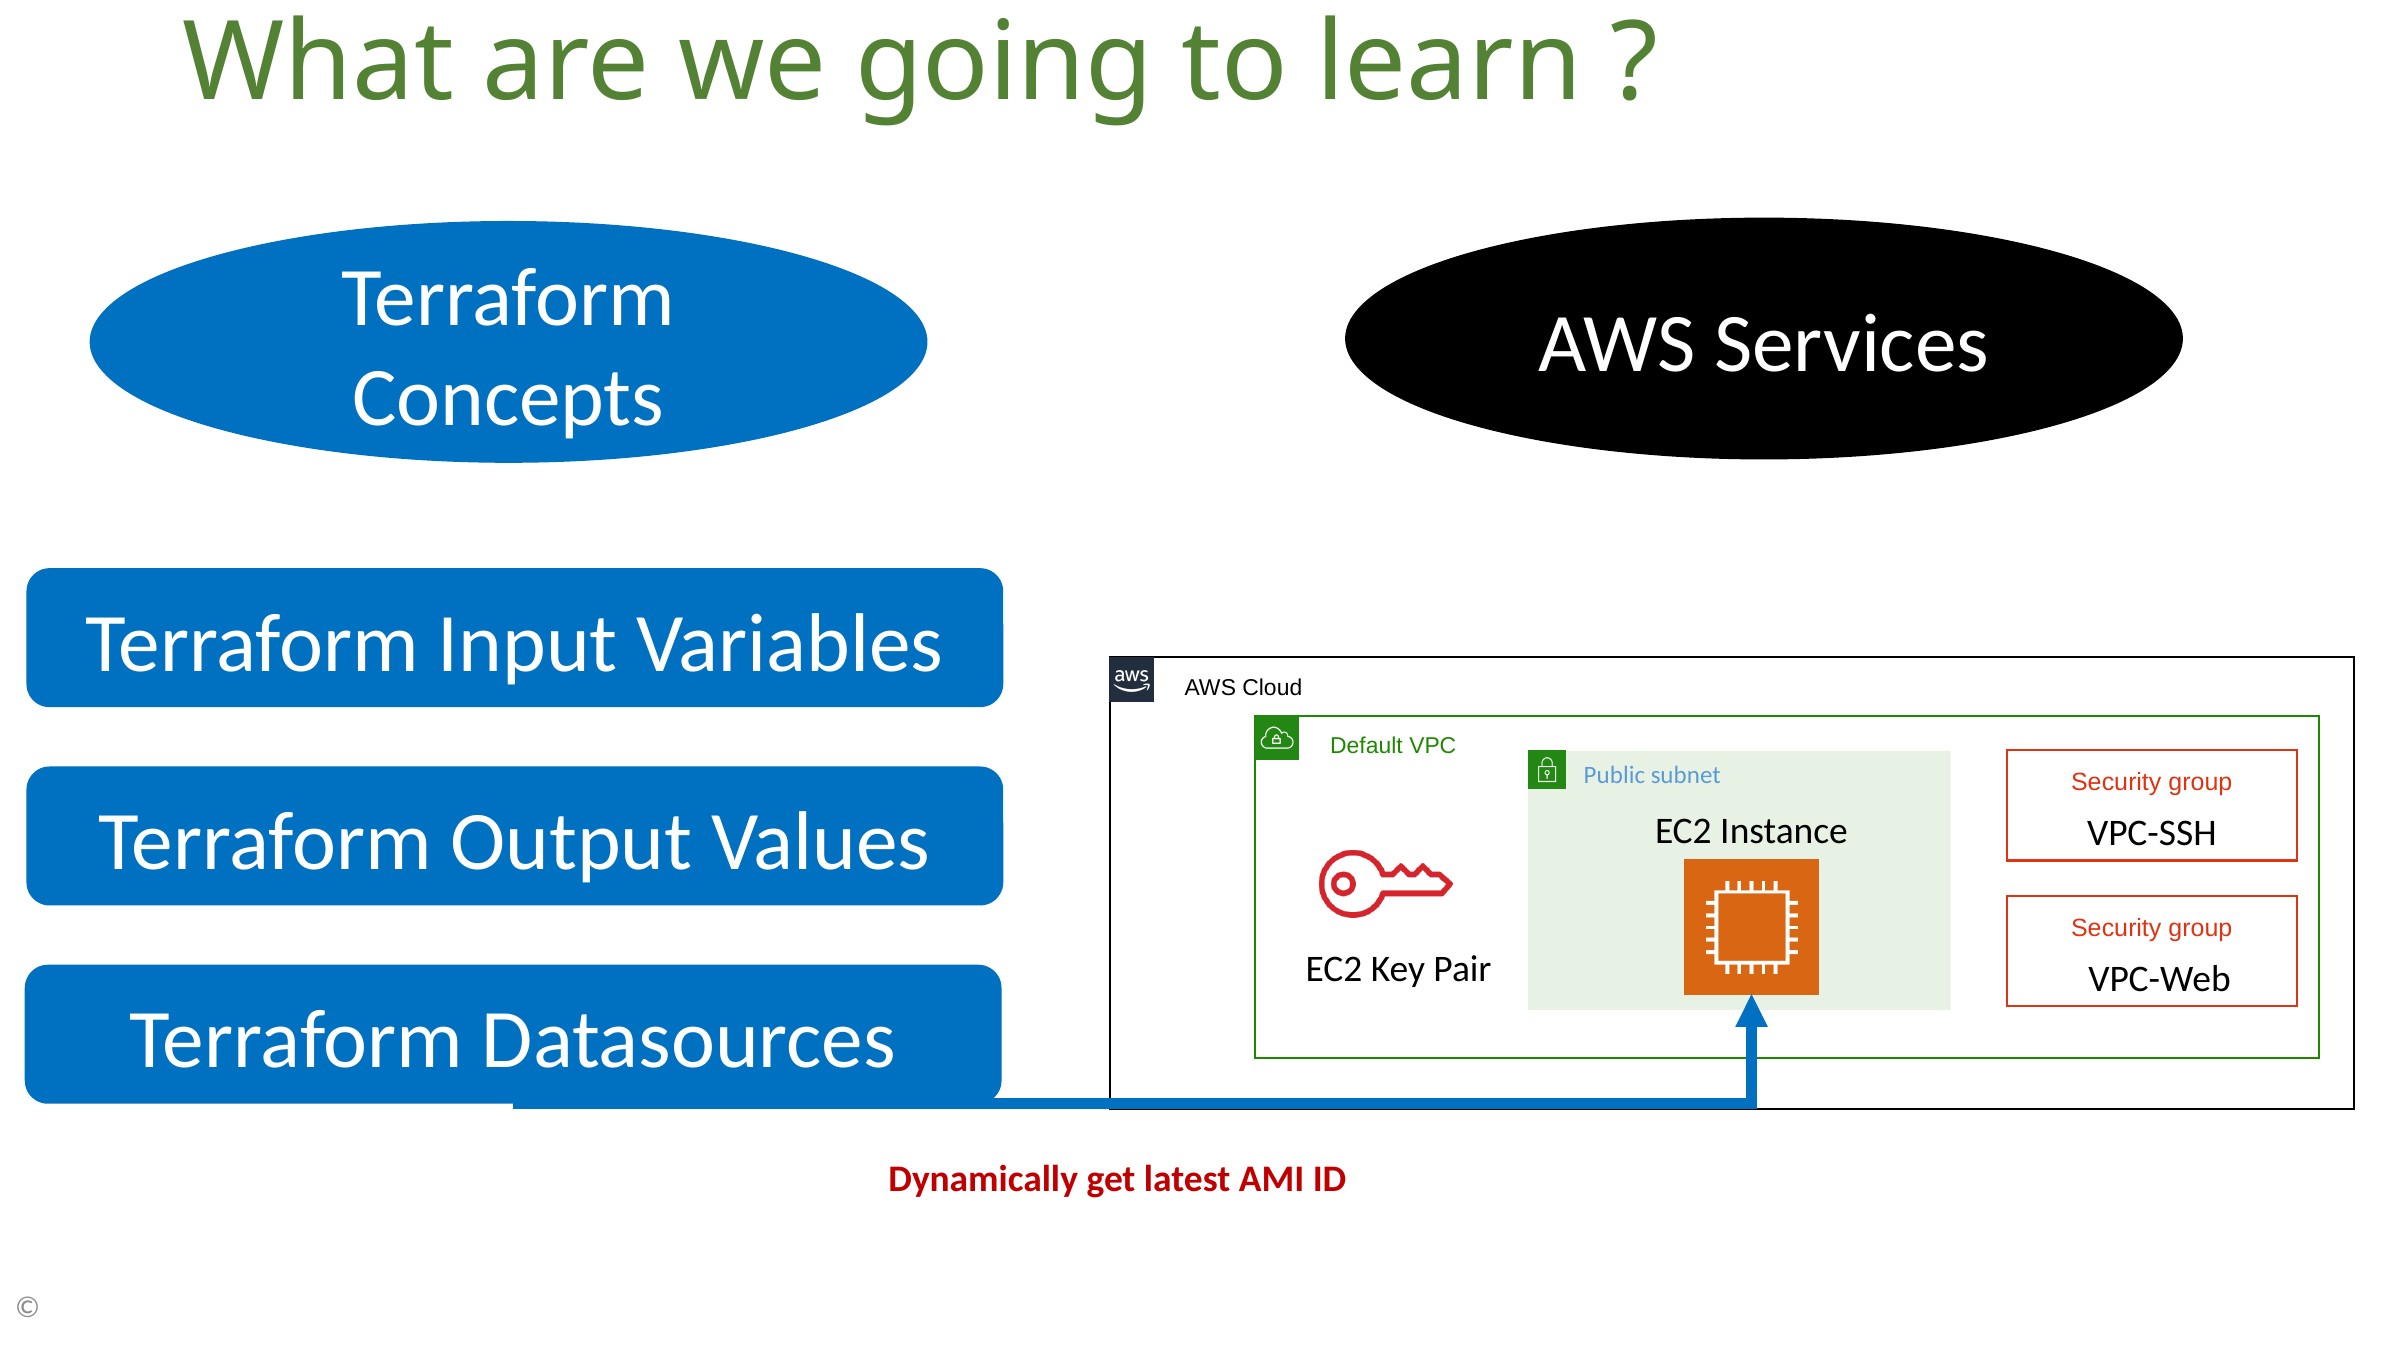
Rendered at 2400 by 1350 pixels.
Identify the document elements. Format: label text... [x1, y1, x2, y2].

text_box Terraform Input Variables [25, 567, 1005, 709]
text_box EC2 Key Pair [1290, 936, 1507, 996]
text_box Security group [2006, 749, 2298, 862]
text_box Dynamically get latest AMI ID [873, 1146, 1077, 1207]
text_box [1077, 429, 1188, 1350]
text_box Public subnet [1527, 750, 1952, 1011]
text_box AWS Services [1344, 216, 2184, 461]
picture [1314, 814, 1457, 956]
text_box EC2 Instance [1640, 799, 1884, 859]
picture [1255, 715, 1300, 760]
footer © [0, 1269, 810, 1342]
text_box Security group [2006, 895, 2298, 1007]
text_box Terraform Concepts [88, 219, 929, 464]
title What are we going to learn ? [165, 0, 2235, 162]
picture [1684, 859, 1819, 995]
text_box Dynamically get latest AMI ID [1188, 1146, 1362, 1207]
text_box VPC-Web [2073, 946, 2246, 1007]
text_box AWS Cloud [1188, 656, 2355, 1110]
text_box VPC-SSH [2072, 800, 2232, 861]
text_box Terraform Output Values [25, 765, 1005, 907]
text_box Terraform Datasources [23, 963, 1003, 1105]
picture [1528, 750, 1566, 789]
